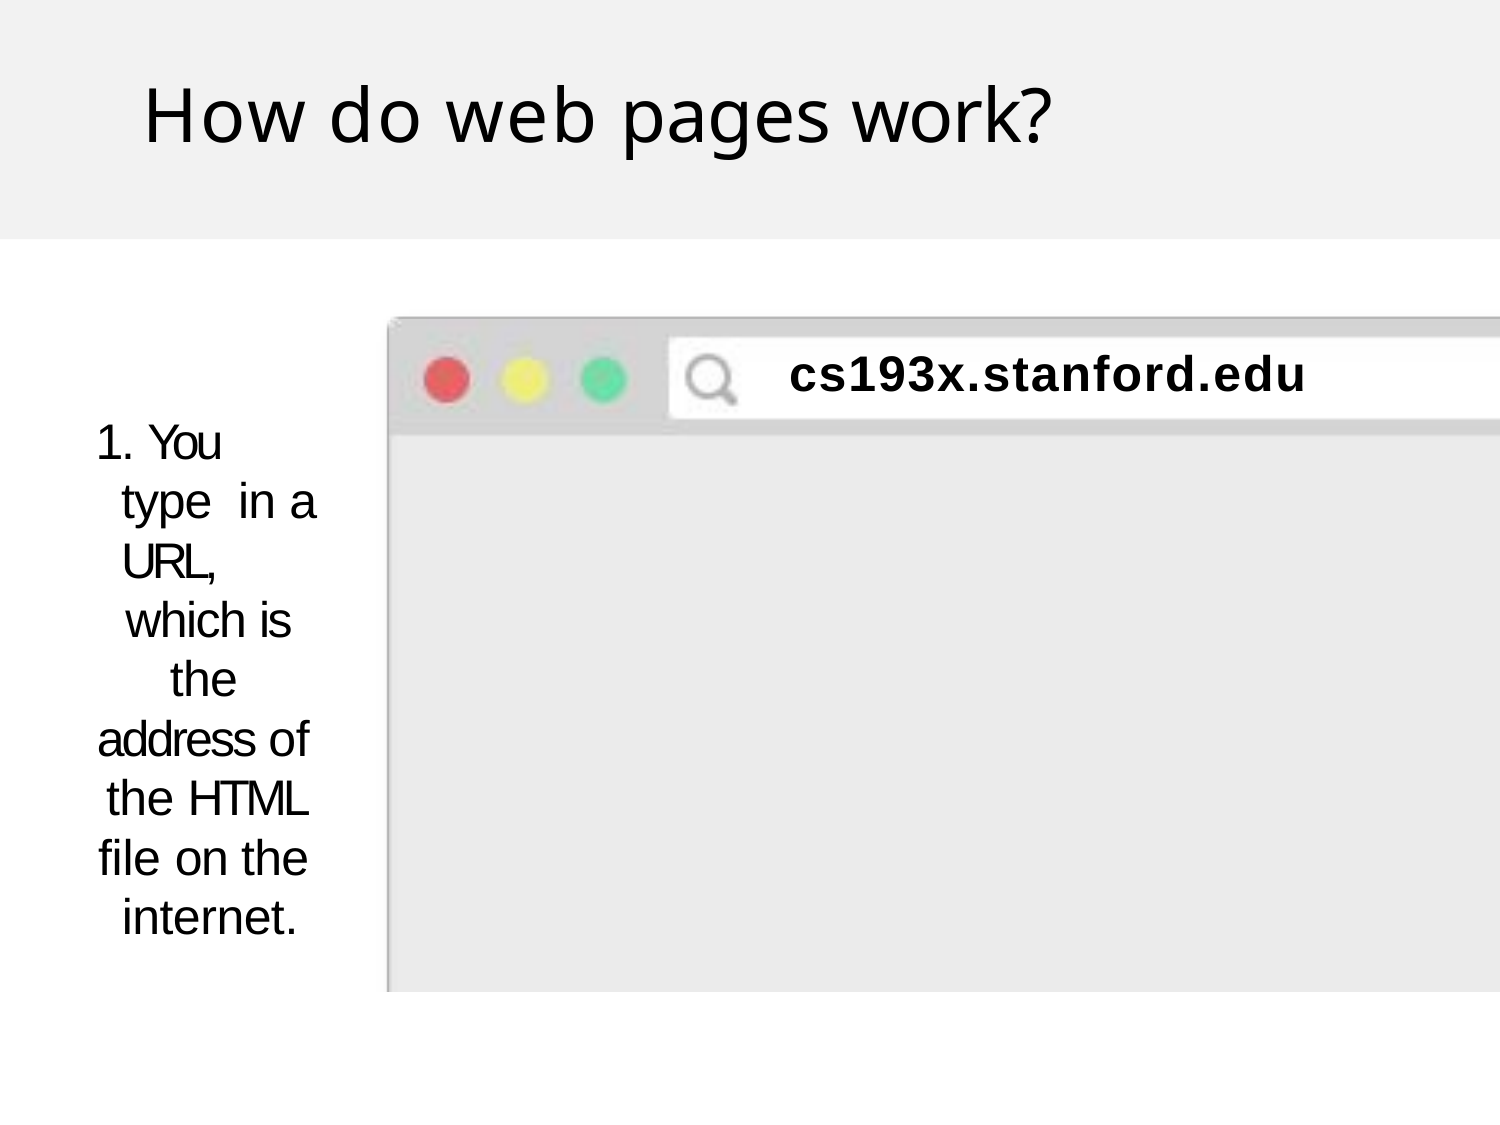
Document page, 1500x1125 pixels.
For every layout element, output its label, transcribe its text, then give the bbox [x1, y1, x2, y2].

text_box 1. You type in a URL, which is the address of the HTML file on the internet. [86, 405, 333, 945]
text_box [376, 309, 1500, 992]
text_box cs193x.stanford.edu [787, 339, 1313, 402]
title How do web pages work? [140, 65, 1091, 256]
